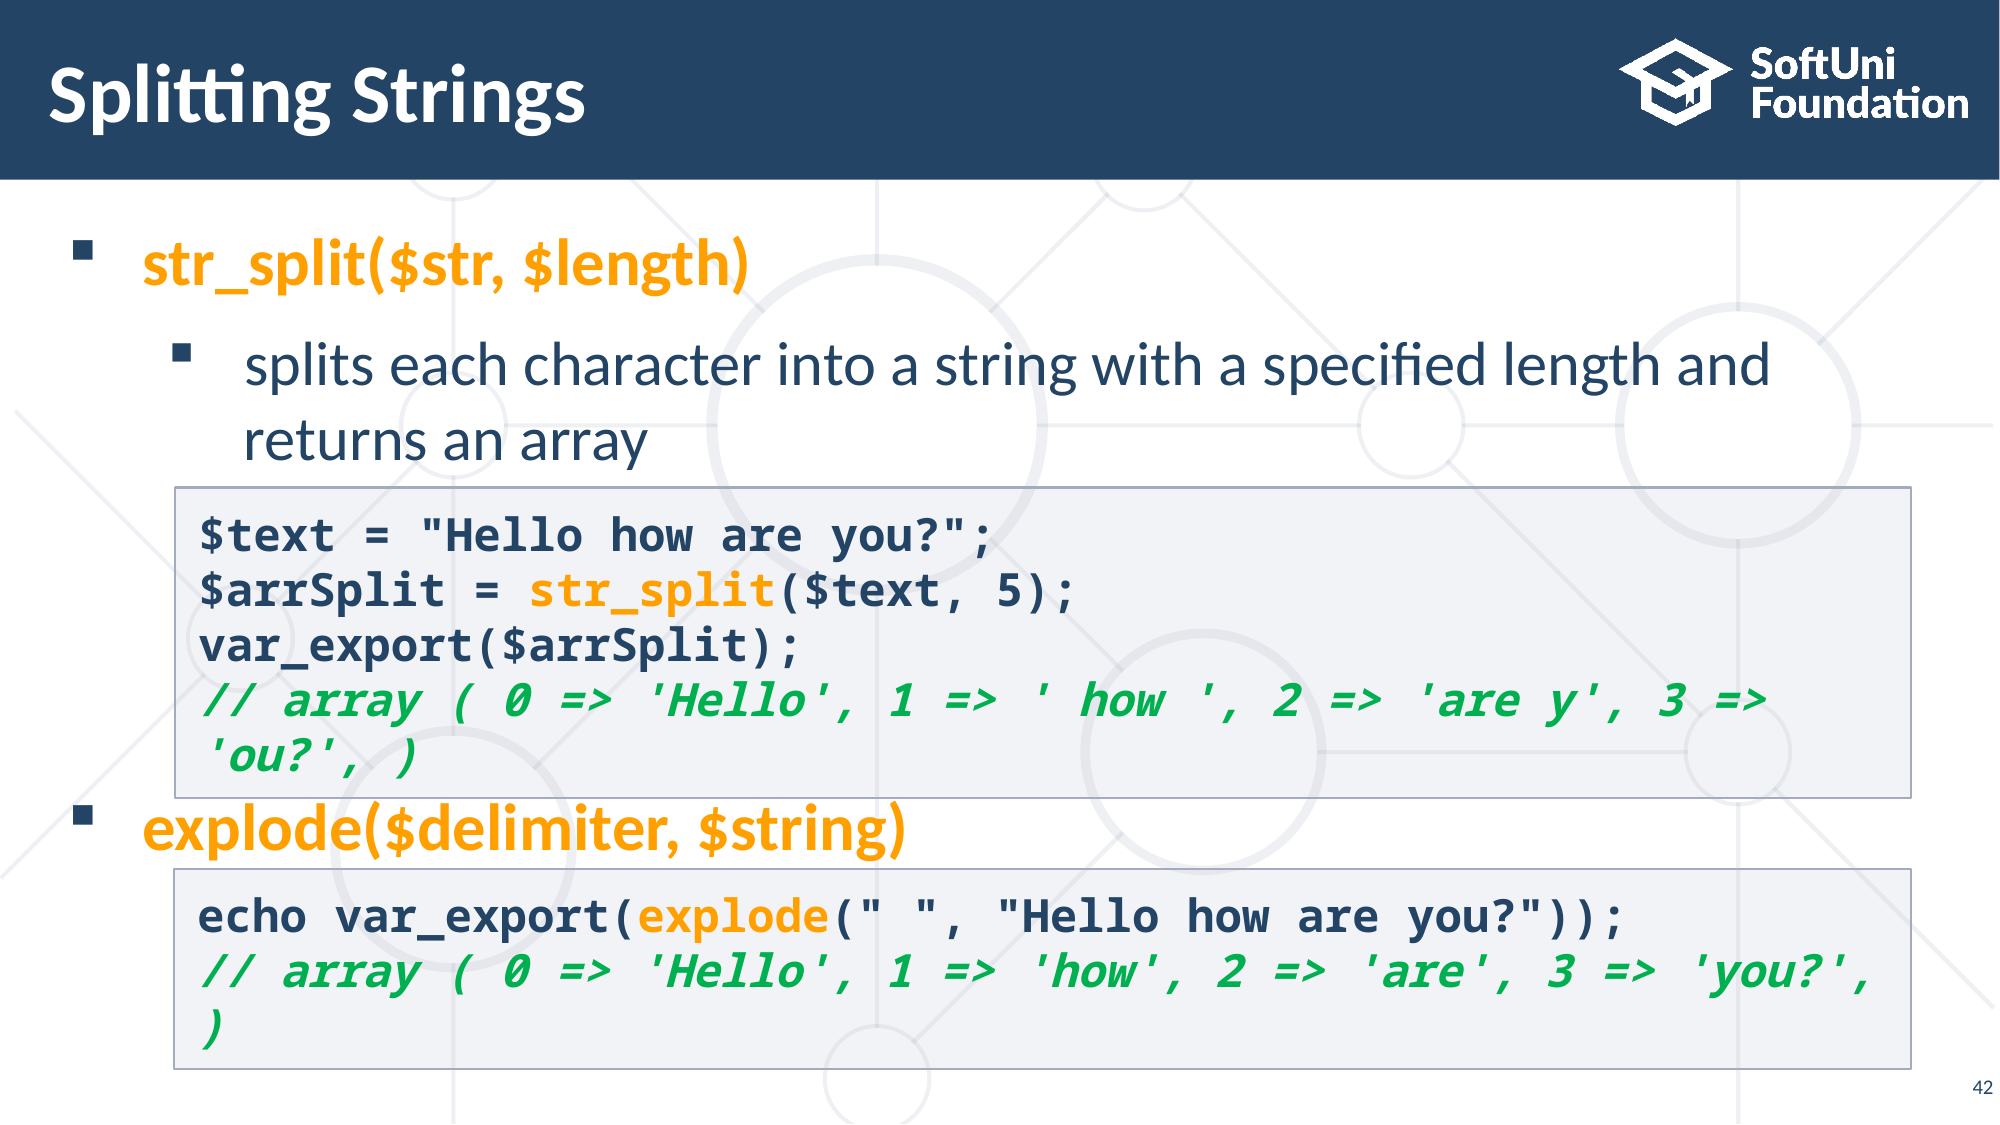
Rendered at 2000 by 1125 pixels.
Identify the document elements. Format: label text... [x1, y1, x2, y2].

text_box echo var_export(explode(" ", "Hello how are you?")); // array ( 0 => 'Hello', 1 => 'how', 2 => 'are', 3 => 'you?', ) [173, 868, 1912, 1069]
list str_split($str, $length) splits each character into a string with a specified length and returns an array explode($delimiter, $string) [49, 212, 1937, 1103]
slide_number 42 [1937, 1070, 2000, 1103]
picture [1618, 38, 1968, 126]
title Splitting Strings [31, 16, 1591, 162]
text_box $text = "Hello how are you?"; $arrSplit = str_split($text, 5); var_export($arrSplit); // array ( 0 => 'Hello', 1 => ' how ', 2 => 'are y', 3 => 'ou?', ) [174, 487, 1912, 798]
